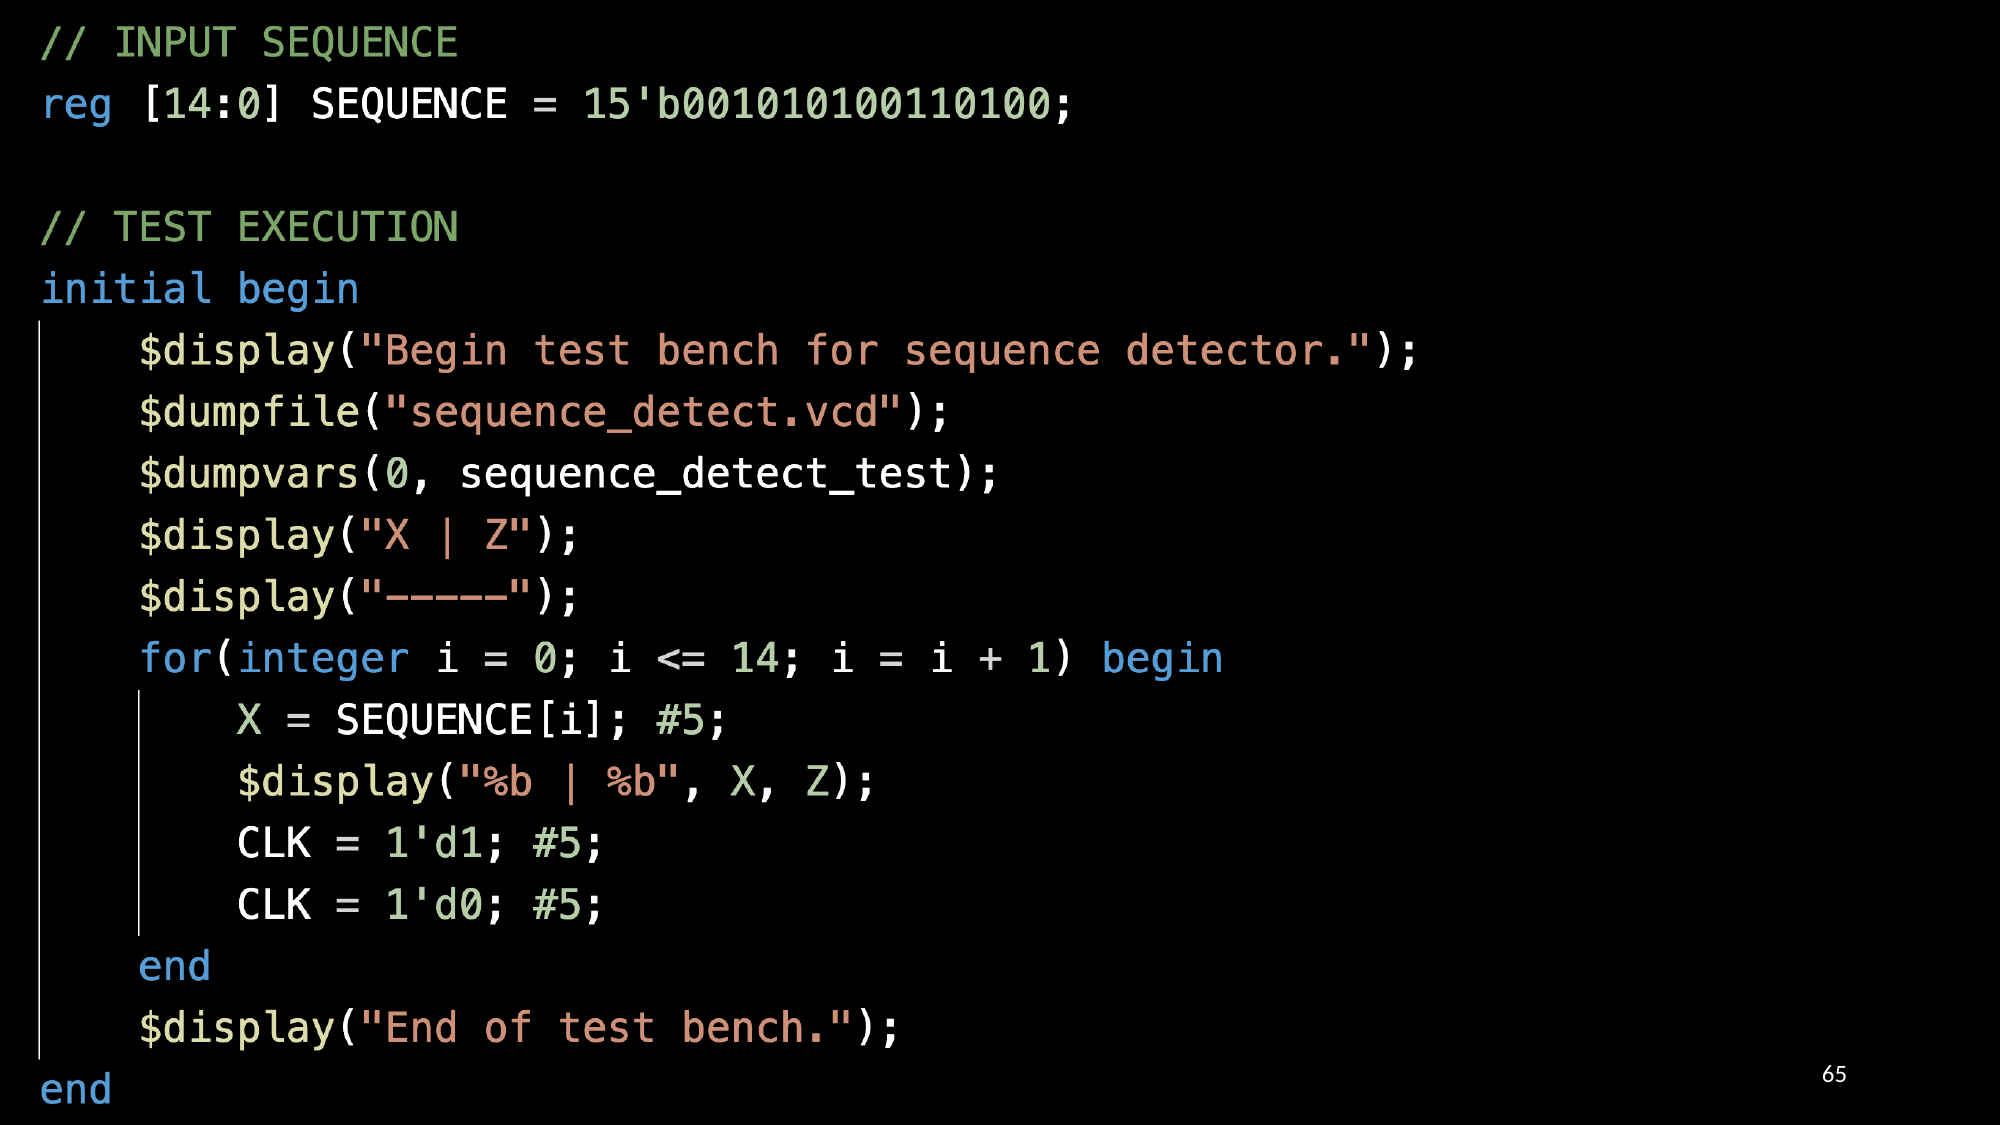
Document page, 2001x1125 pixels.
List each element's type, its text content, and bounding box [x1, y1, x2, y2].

slide_number 65 [1440, 1042, 1863, 1103]
picture [0, 0, 1440, 1125]
